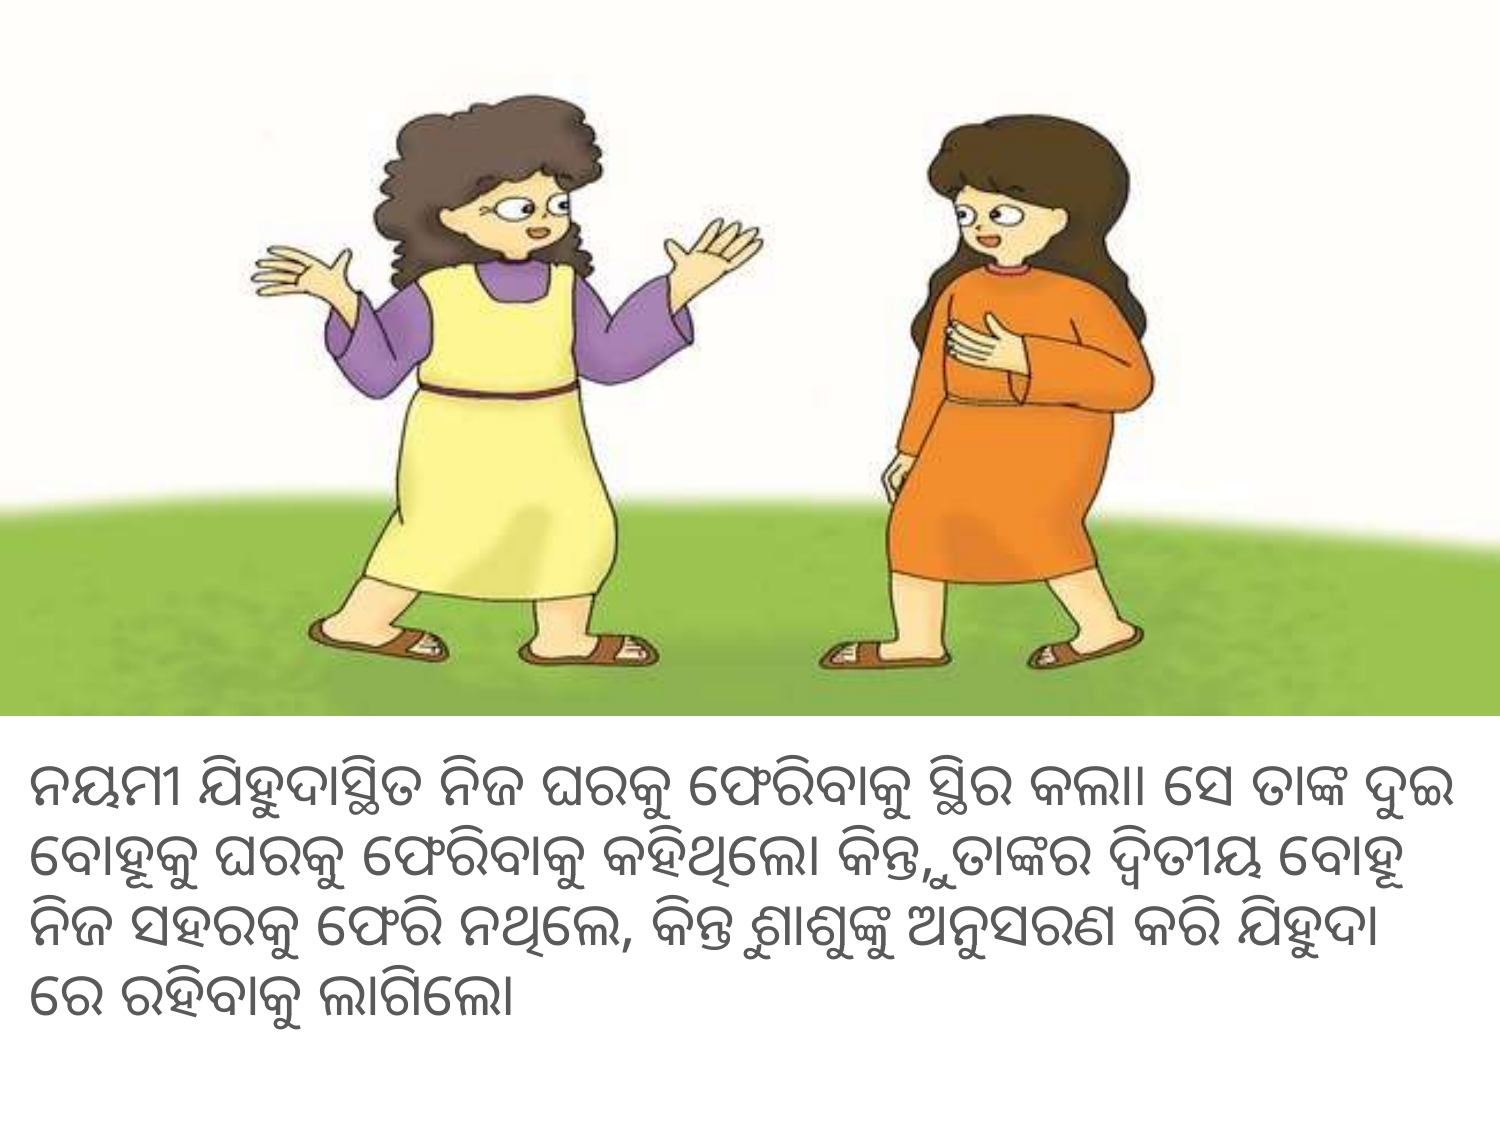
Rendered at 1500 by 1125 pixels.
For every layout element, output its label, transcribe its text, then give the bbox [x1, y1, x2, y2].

text_box ନୟମୀ ଯିହୁଦାସ୍ଥିତ ନିଜ ଘରକୁ ଫେରିବାକୁ ସ୍ଥିର କଲା। ସେ ତାଙ୍କ ଦୁଇ ବୋହୂକୁ ଘରକୁ ଫେରିବାକୁ କହିଥିଲେ। କିନ୍ତୁ, ତାଙ୍କର ଦ୍ୱିତୀୟ ବୋହୂ ନିଜ ସହରକୁ ଫେରି ନଥିଲେ, କିନ୍ତୁ ଶାଶୁଙ୍କୁ ଅନୁସରଣ କରି ଯିହୁଦା ରେ ରହିବାକୁ ଲାଗିଲେ। [14, 739, 1486, 1035]
picture [0, 1, 1500, 717]
